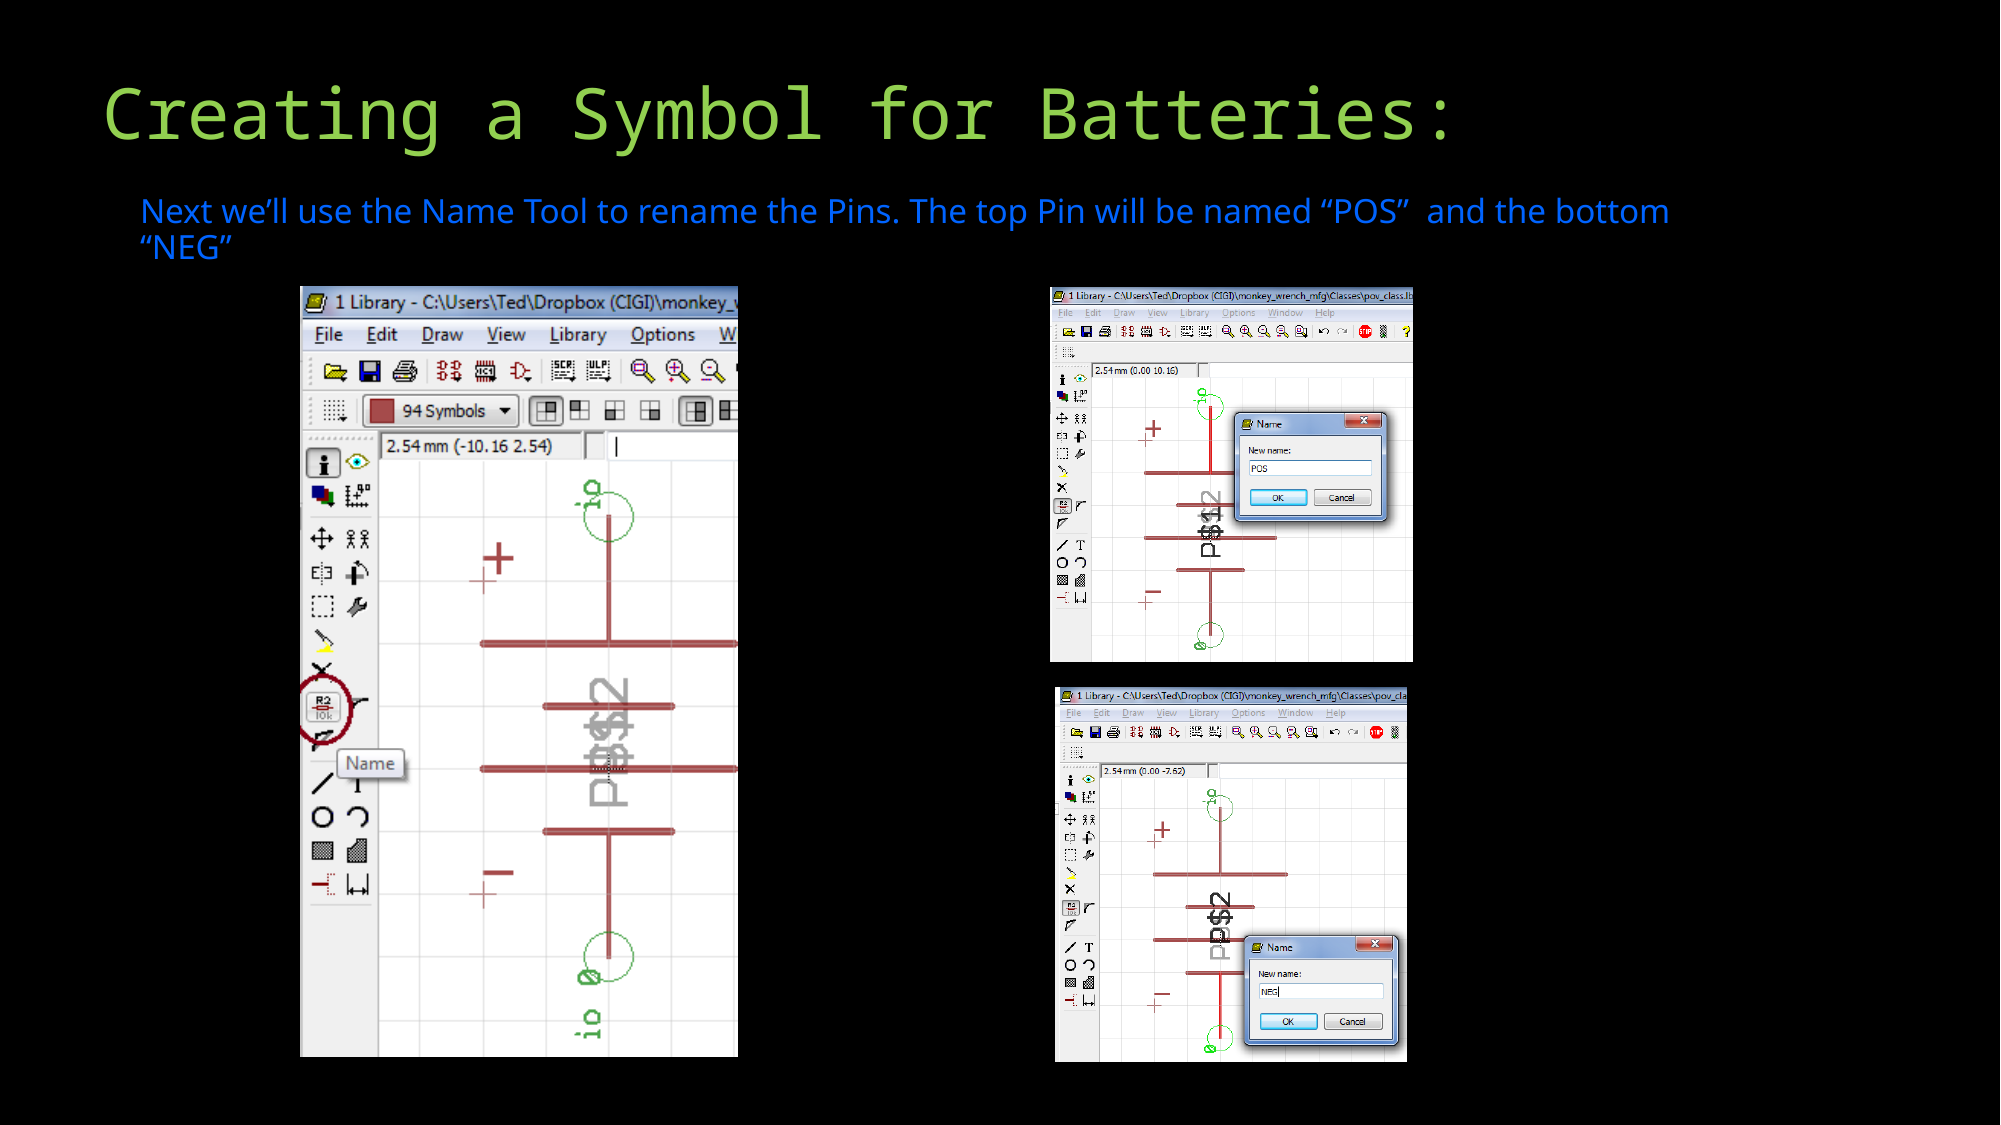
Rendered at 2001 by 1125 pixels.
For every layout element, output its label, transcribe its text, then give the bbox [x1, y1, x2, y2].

title Creating a Symbol for Batteries: [87, 37, 1738, 163]
picture [1049, 287, 1413, 662]
picture [1055, 687, 1407, 1062]
picture [299, 286, 738, 1057]
list Next we’ll use the Name Tool to rename the Pins. The top Pin will be named “POS” and the bottom “NEG” [125, 187, 1750, 1000]
